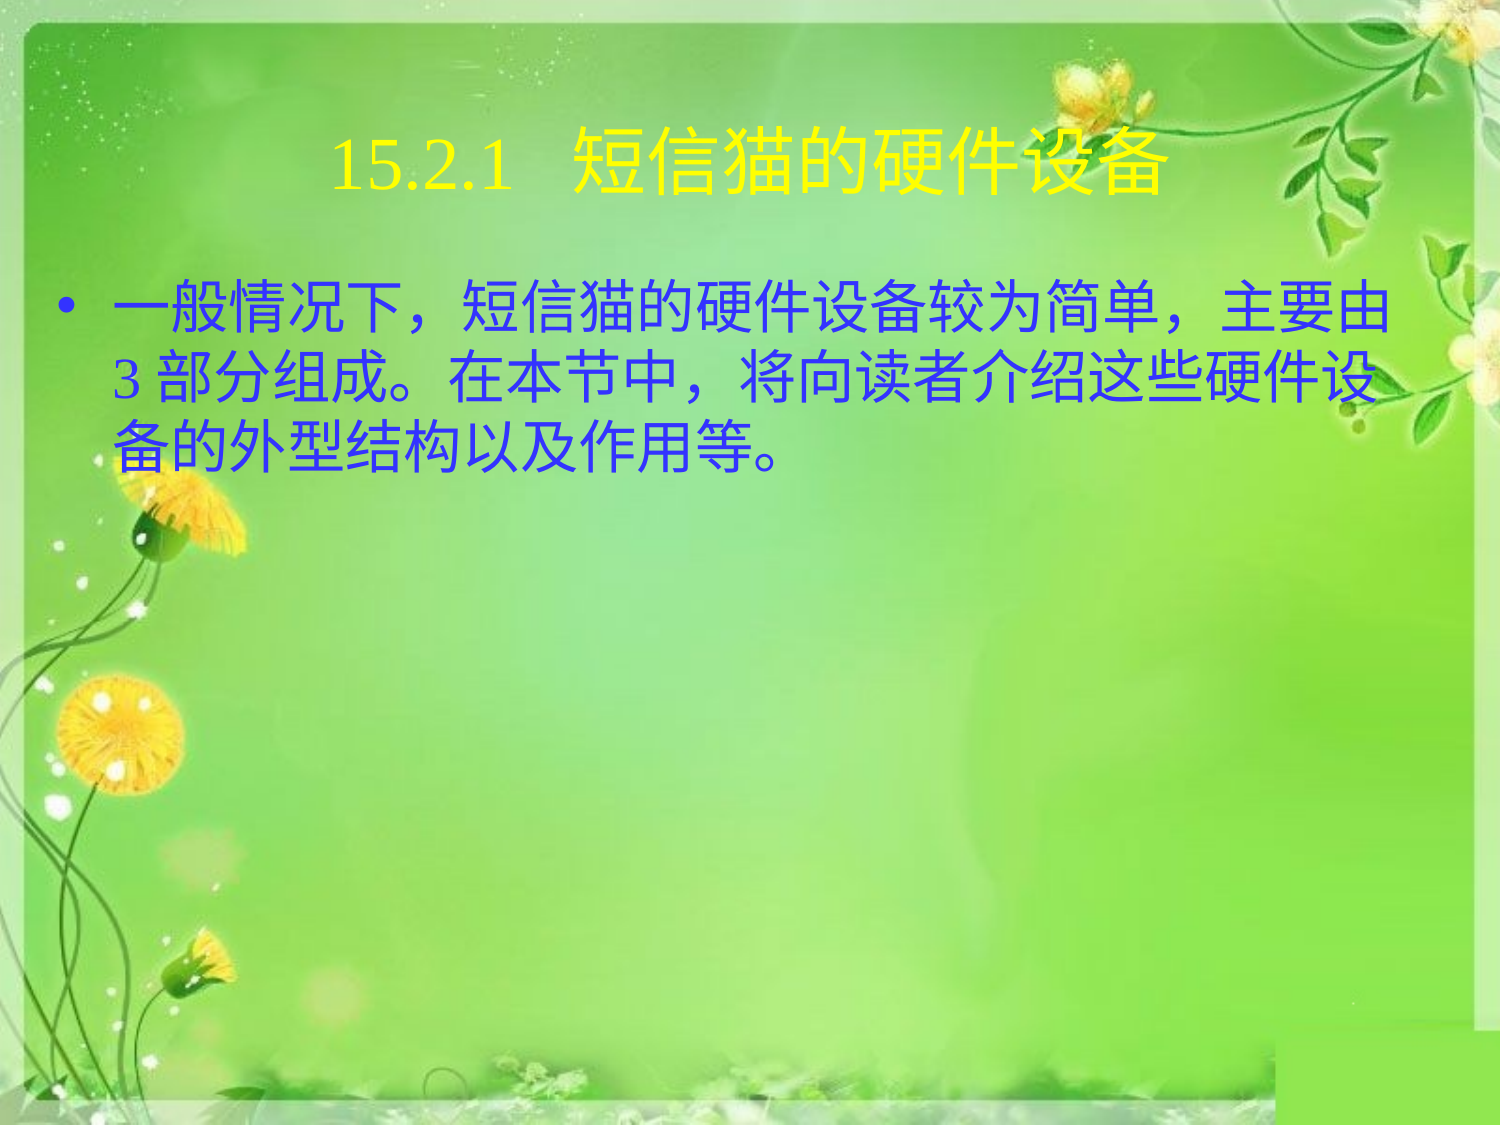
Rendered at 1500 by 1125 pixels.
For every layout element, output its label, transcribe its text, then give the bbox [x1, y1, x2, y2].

title 15.2.1 短信猫的硬件设备 [29, 66, 1471, 254]
list 一般情况下，短信猫的硬件设备较为简单，主要由3部分组成。在本节中，将向读者介绍这些硬件设备的外型结构以及作用等。 [41, 262, 1449, 1071]
picture [0, 0, 1500, 1125]
